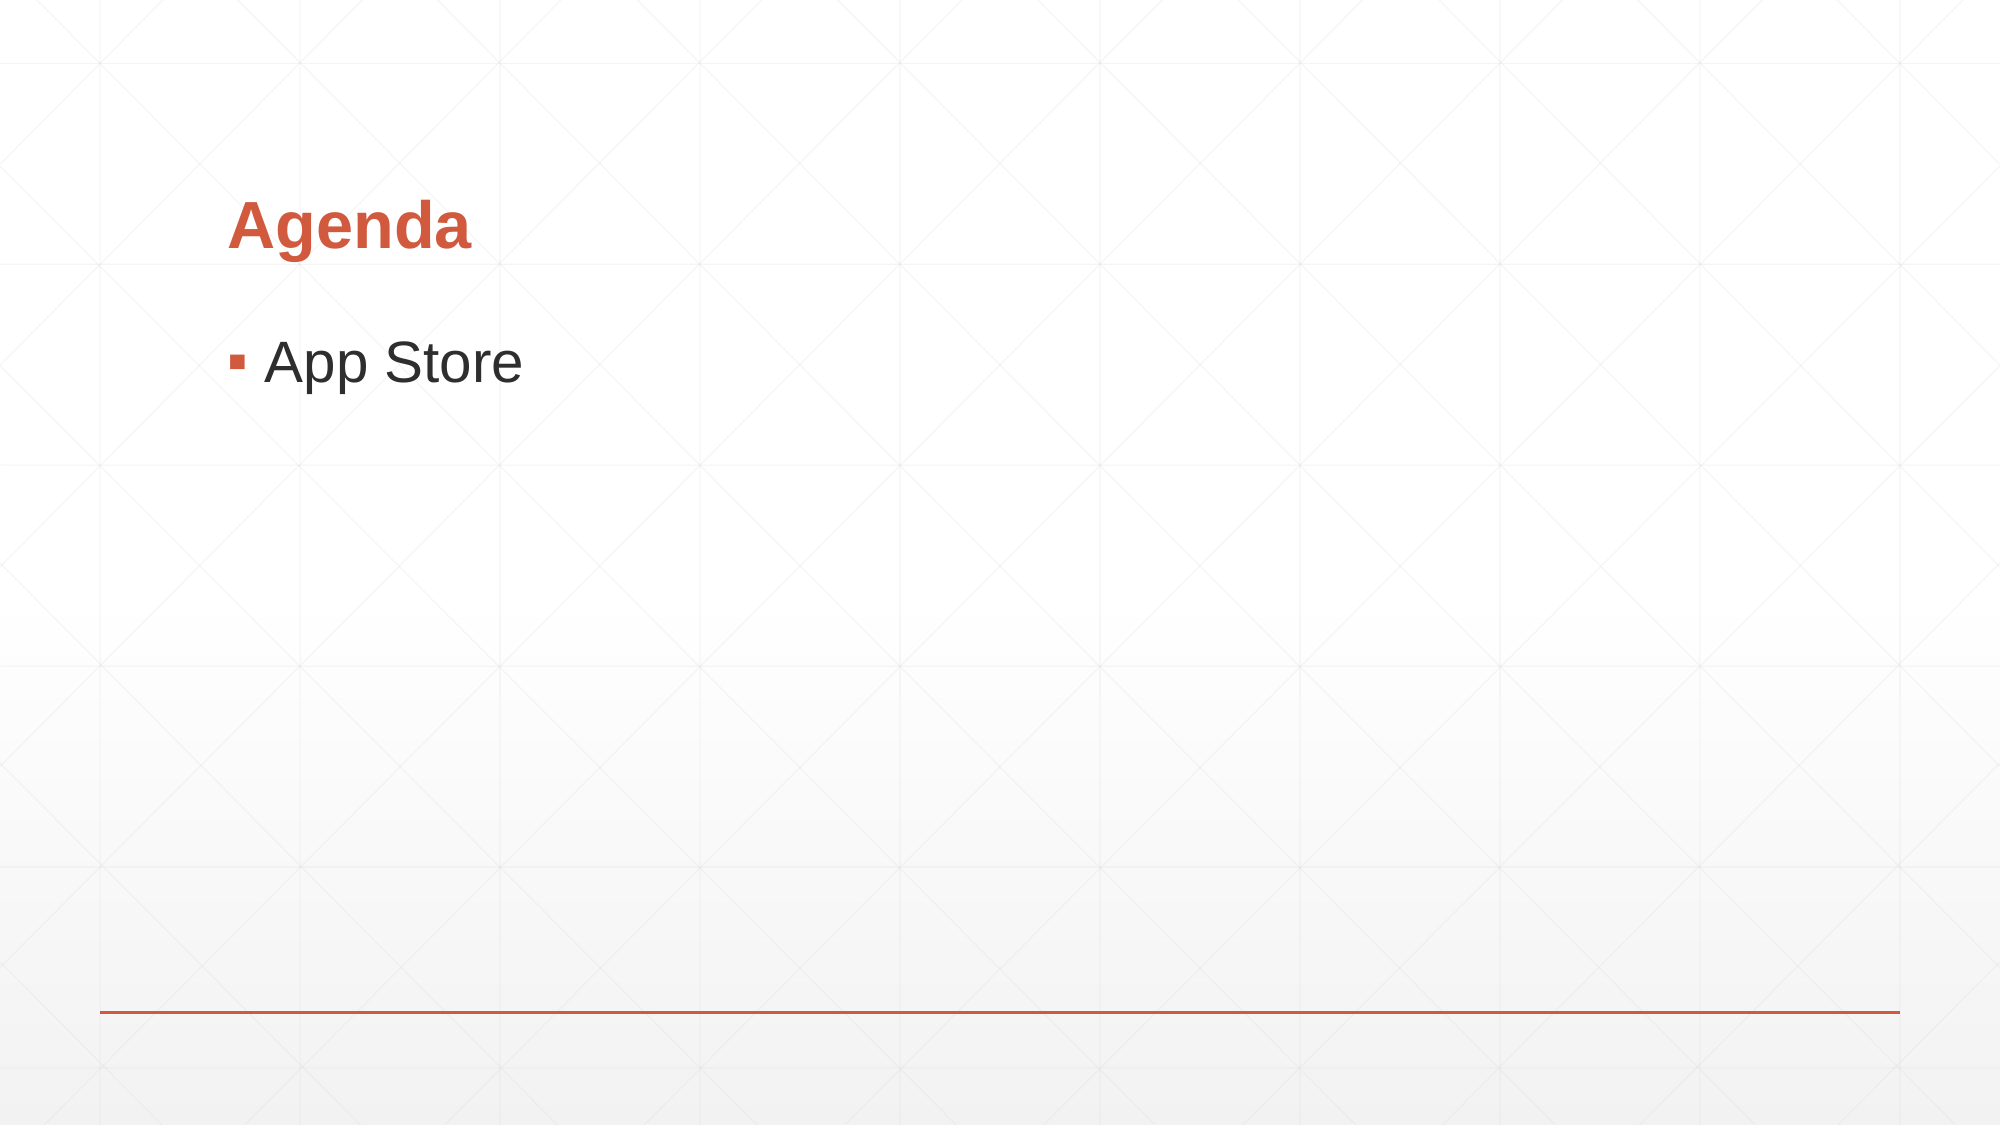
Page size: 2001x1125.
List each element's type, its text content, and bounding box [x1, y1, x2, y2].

list App Store [212, 324, 1788, 950]
title Agenda [212, 82, 1788, 271]
